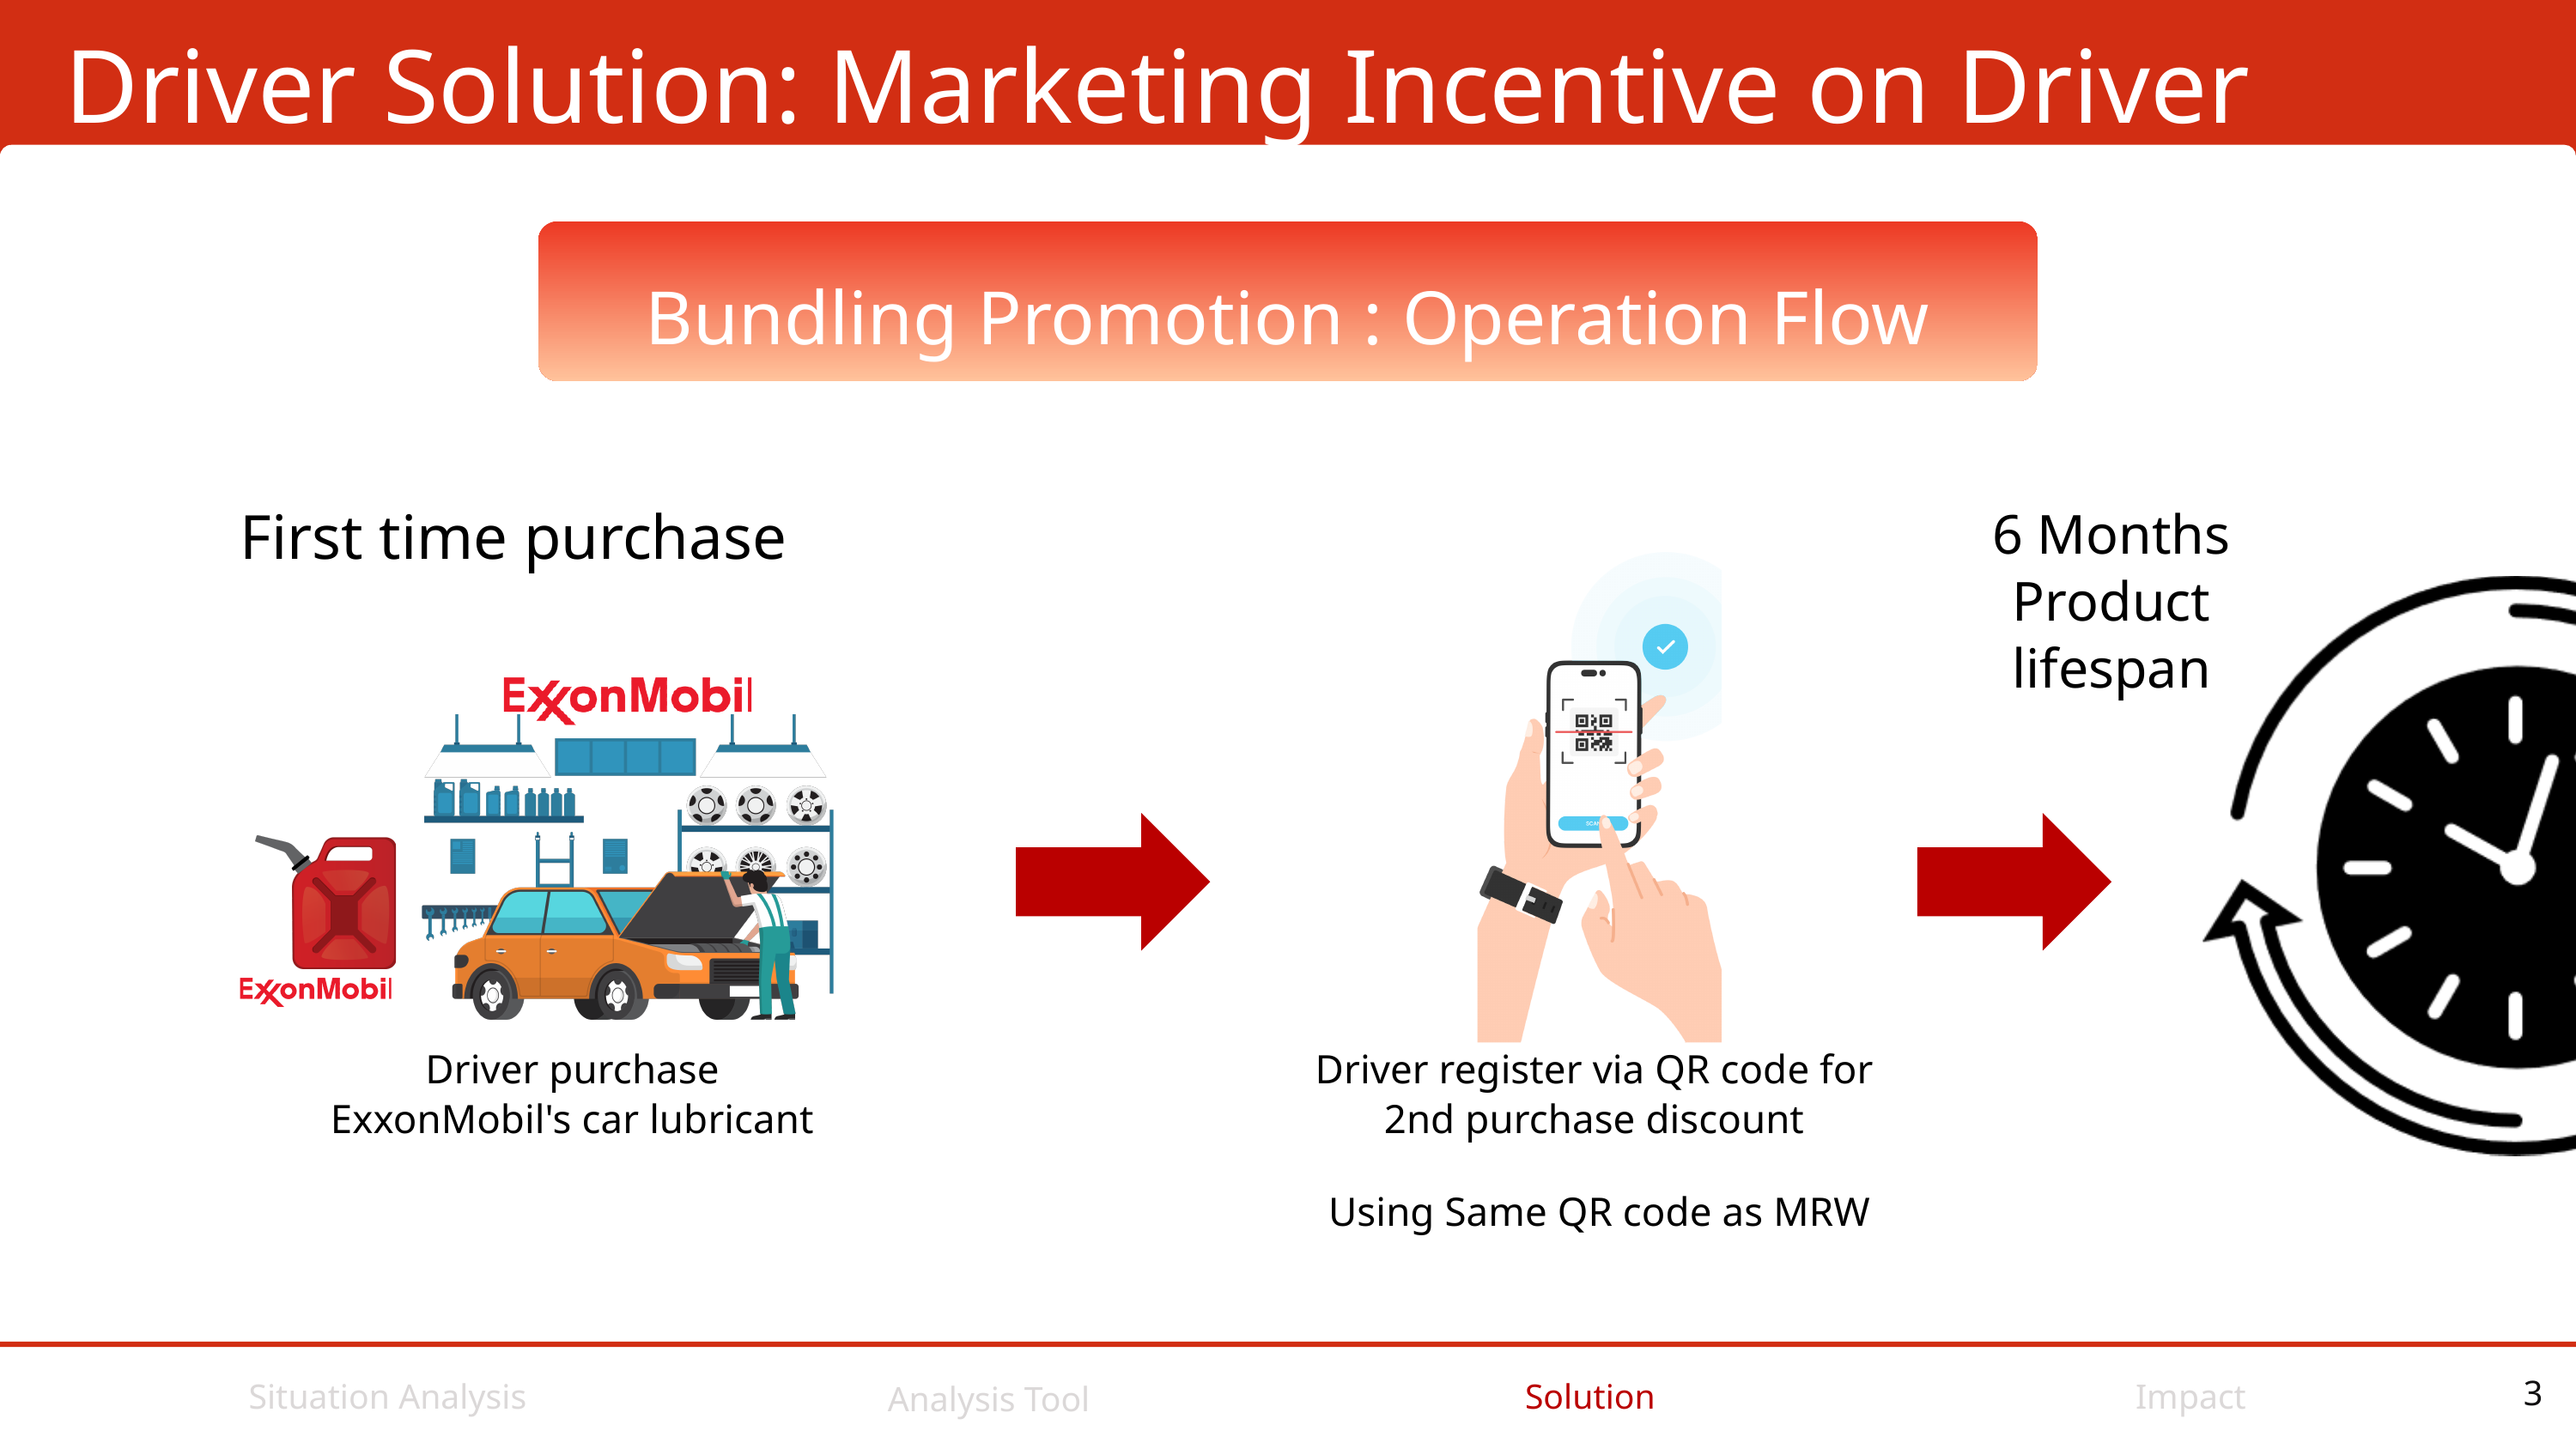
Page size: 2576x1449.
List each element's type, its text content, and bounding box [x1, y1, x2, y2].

text_box Driver Solution: Marketing Incentive on Driver [64, 1, 2576, 143]
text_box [1281, 552, 1918, 1140]
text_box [538, 221, 2038, 382]
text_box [89, 618, 1066, 1140]
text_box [1015, 812, 1211, 951]
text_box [0, 144, 2576, 1449]
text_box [1917, 812, 2112, 951]
